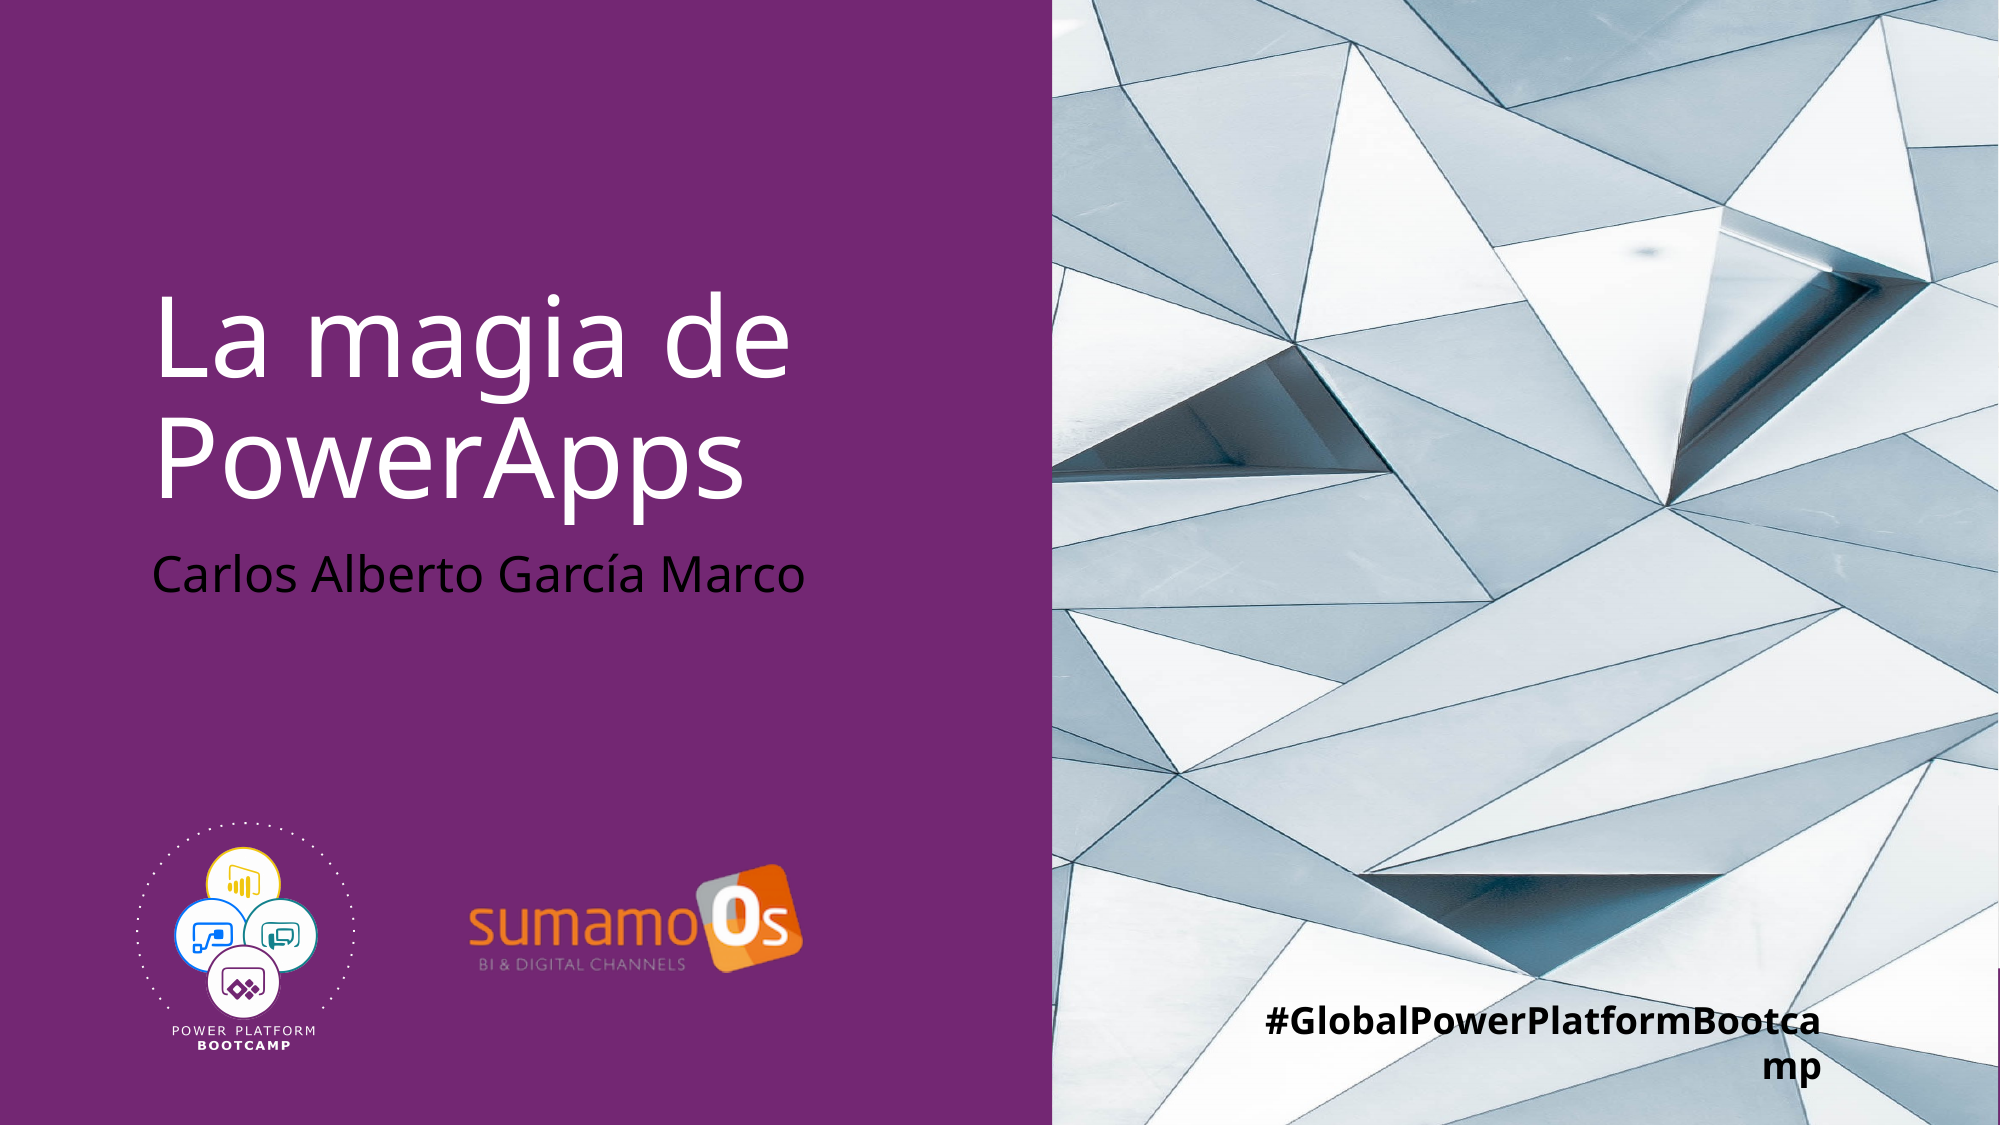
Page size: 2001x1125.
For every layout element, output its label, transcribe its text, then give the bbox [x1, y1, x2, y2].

picture [136, 822, 355, 1050]
list Carlos Alberto García Marco [136, 541, 889, 757]
picture [460, 864, 813, 973]
picture [1053, 0, 1999, 1125]
title La magia de PowerApps [136, 88, 945, 531]
